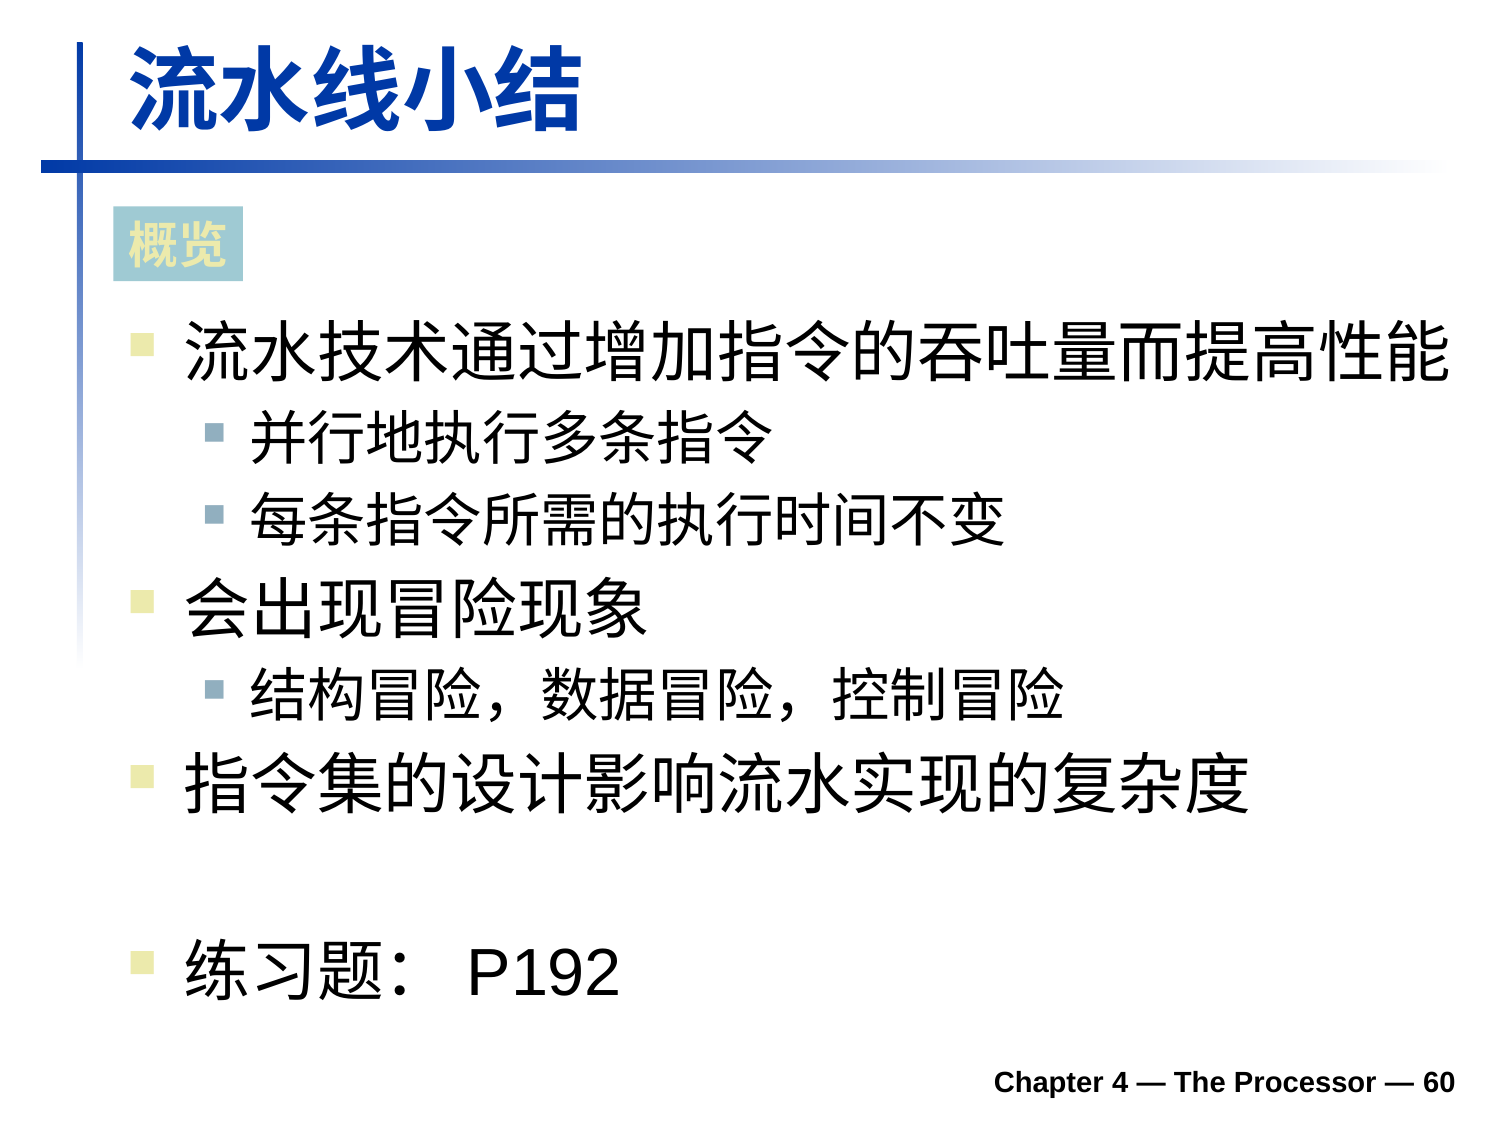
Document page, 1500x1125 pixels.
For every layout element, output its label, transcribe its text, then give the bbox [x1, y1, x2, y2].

footer Chapter 4 — The Processor — [277, 1046, 1471, 1106]
text_box 概览 [113, 206, 243, 282]
title 流水线小结 [112, 23, 1468, 149]
list 流水技术通过增加指令的吞吐量而提高性能 并行地执行多条指令 每条指令所需的执行时间不变 会出现冒险现象 结构冒险，数据冒险，控制冒险 指令集的设计影响流水实现的复杂度 练习题：P192 [112, 302, 1469, 1024]
